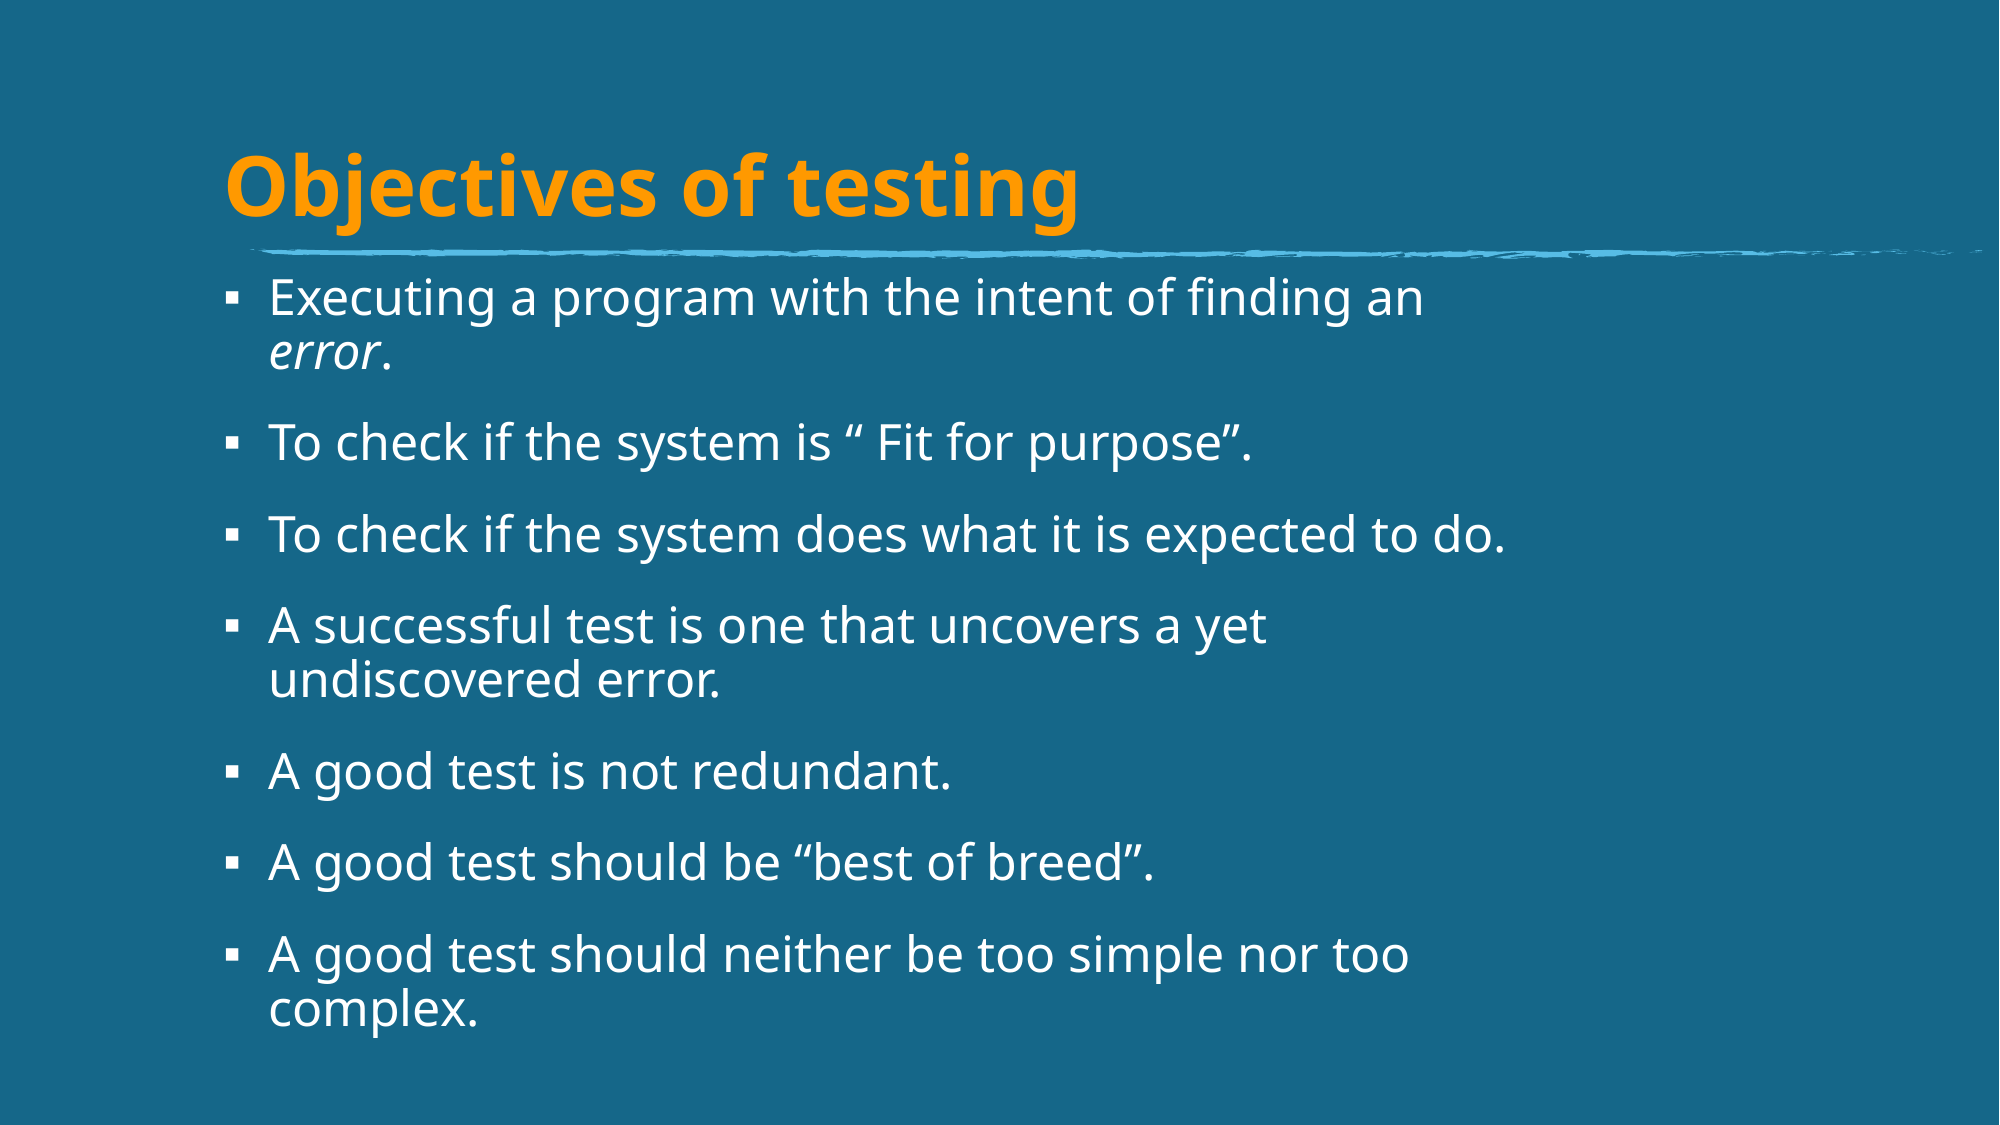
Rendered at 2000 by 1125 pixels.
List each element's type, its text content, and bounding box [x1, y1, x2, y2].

list Objectives of testing Executing a program with the intent of finding an error. To check if the system is “ Fit for purpose”. To check if the system does what it is expected to do. A successful test is one that uncovers a yet undiscovered error. A good test is not redundant. A good test should be “best of breed”. A good test should neither be too simple nor too complex. [208, 137, 1571, 1068]
